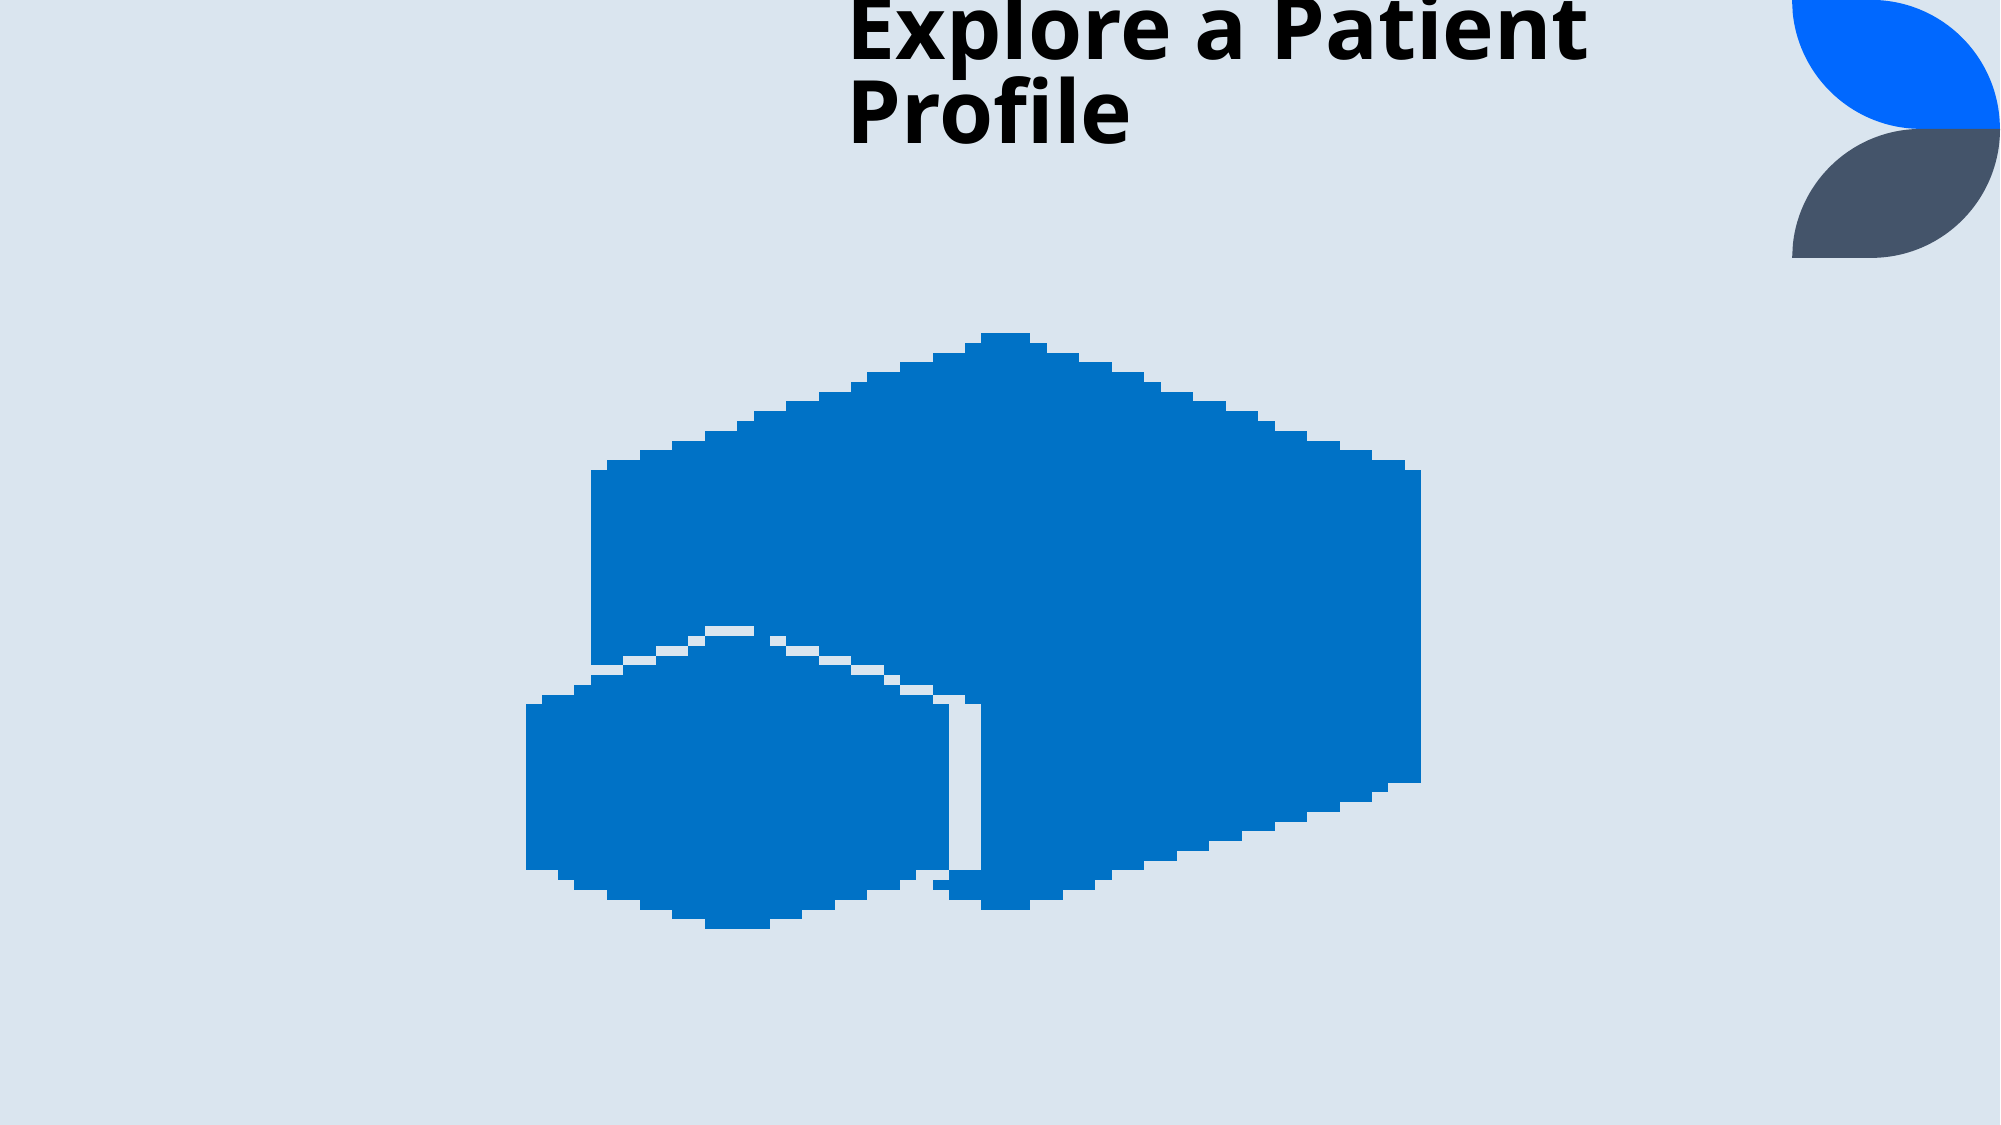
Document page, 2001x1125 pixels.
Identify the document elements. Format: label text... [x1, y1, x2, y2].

picture [233, 187, 1796, 1125]
title Explore a Patient Profile [831, 35, 1796, 168]
